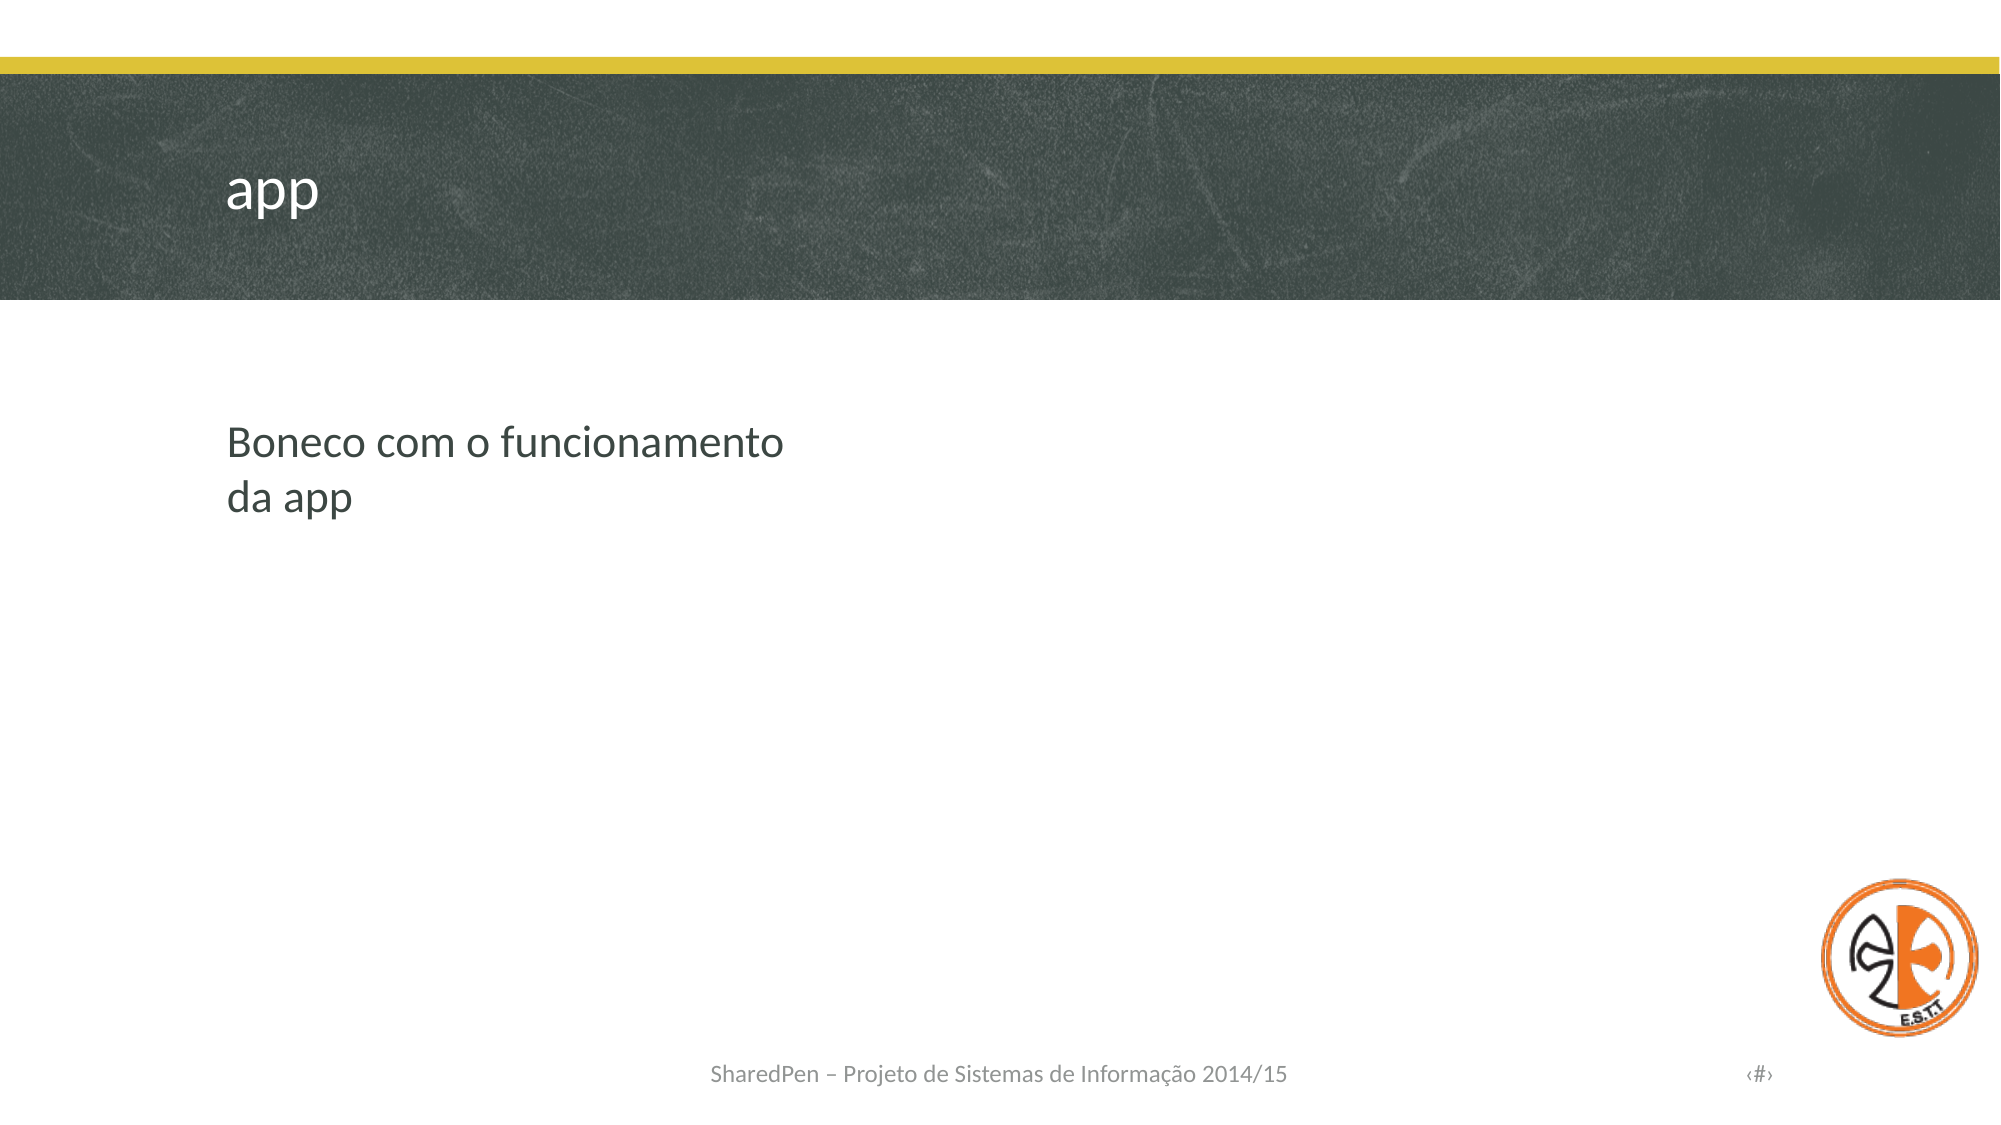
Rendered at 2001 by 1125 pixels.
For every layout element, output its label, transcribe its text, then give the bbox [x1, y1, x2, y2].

picture [0, 74, 2000, 300]
title app [210, 76, 1790, 300]
footer SharedPen – Projeto de Sistemas de Informação 2014/15 [533, 1042, 1466, 1103]
list Boneco com o funcionamento da app [211, 404, 841, 1014]
picture [1800, 876, 2000, 1043]
slide_number ‹#› [1466, 1042, 1790, 1103]
